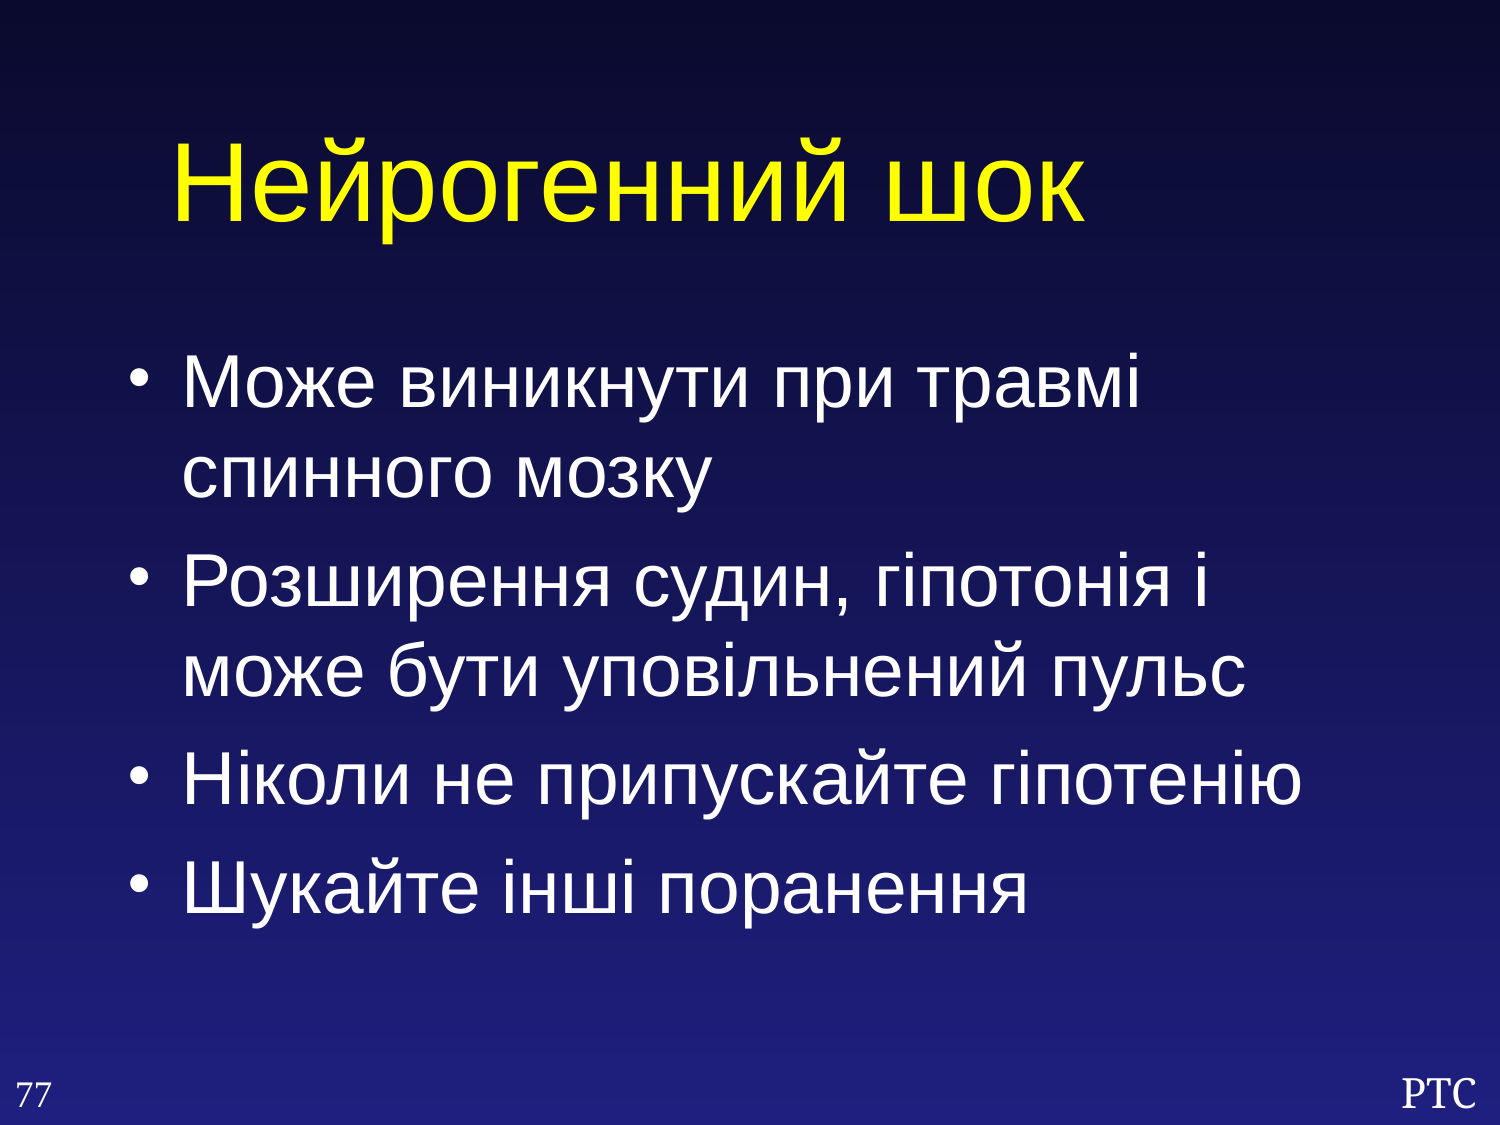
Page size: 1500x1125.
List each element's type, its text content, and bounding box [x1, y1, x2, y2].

text_box 77 [0, 1061, 68, 1123]
text_box Може виникнути при травмі спинного мозку Розширення судин, гіпотонія і може бути уповільнений пульс Ніколи не припускайте гіпотенію Шукайте інші поранення [111, 324, 1388, 1000]
text_box Нейрогенний шок [154, 83, 1430, 271]
